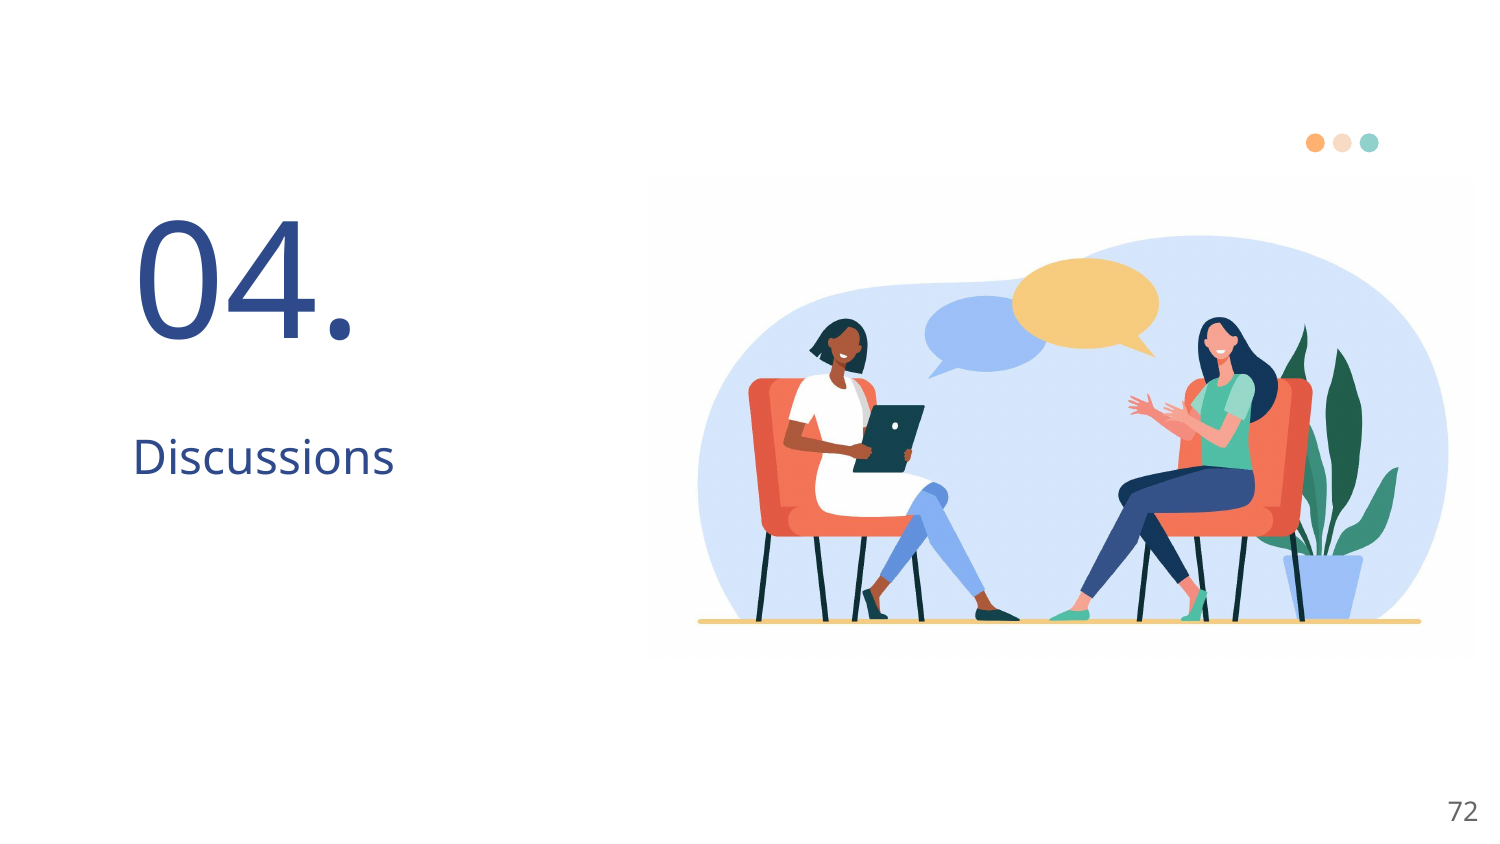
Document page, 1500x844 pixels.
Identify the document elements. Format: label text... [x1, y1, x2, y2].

title 04. [117, 156, 618, 387]
slide_number ‹#› [1403, 779, 1494, 844]
text_box [1305, 133, 1325, 153]
text_box [1359, 133, 1379, 153]
title Discussions [117, 387, 618, 525]
text_box [1332, 133, 1352, 153]
picture [641, 177, 1476, 660]
